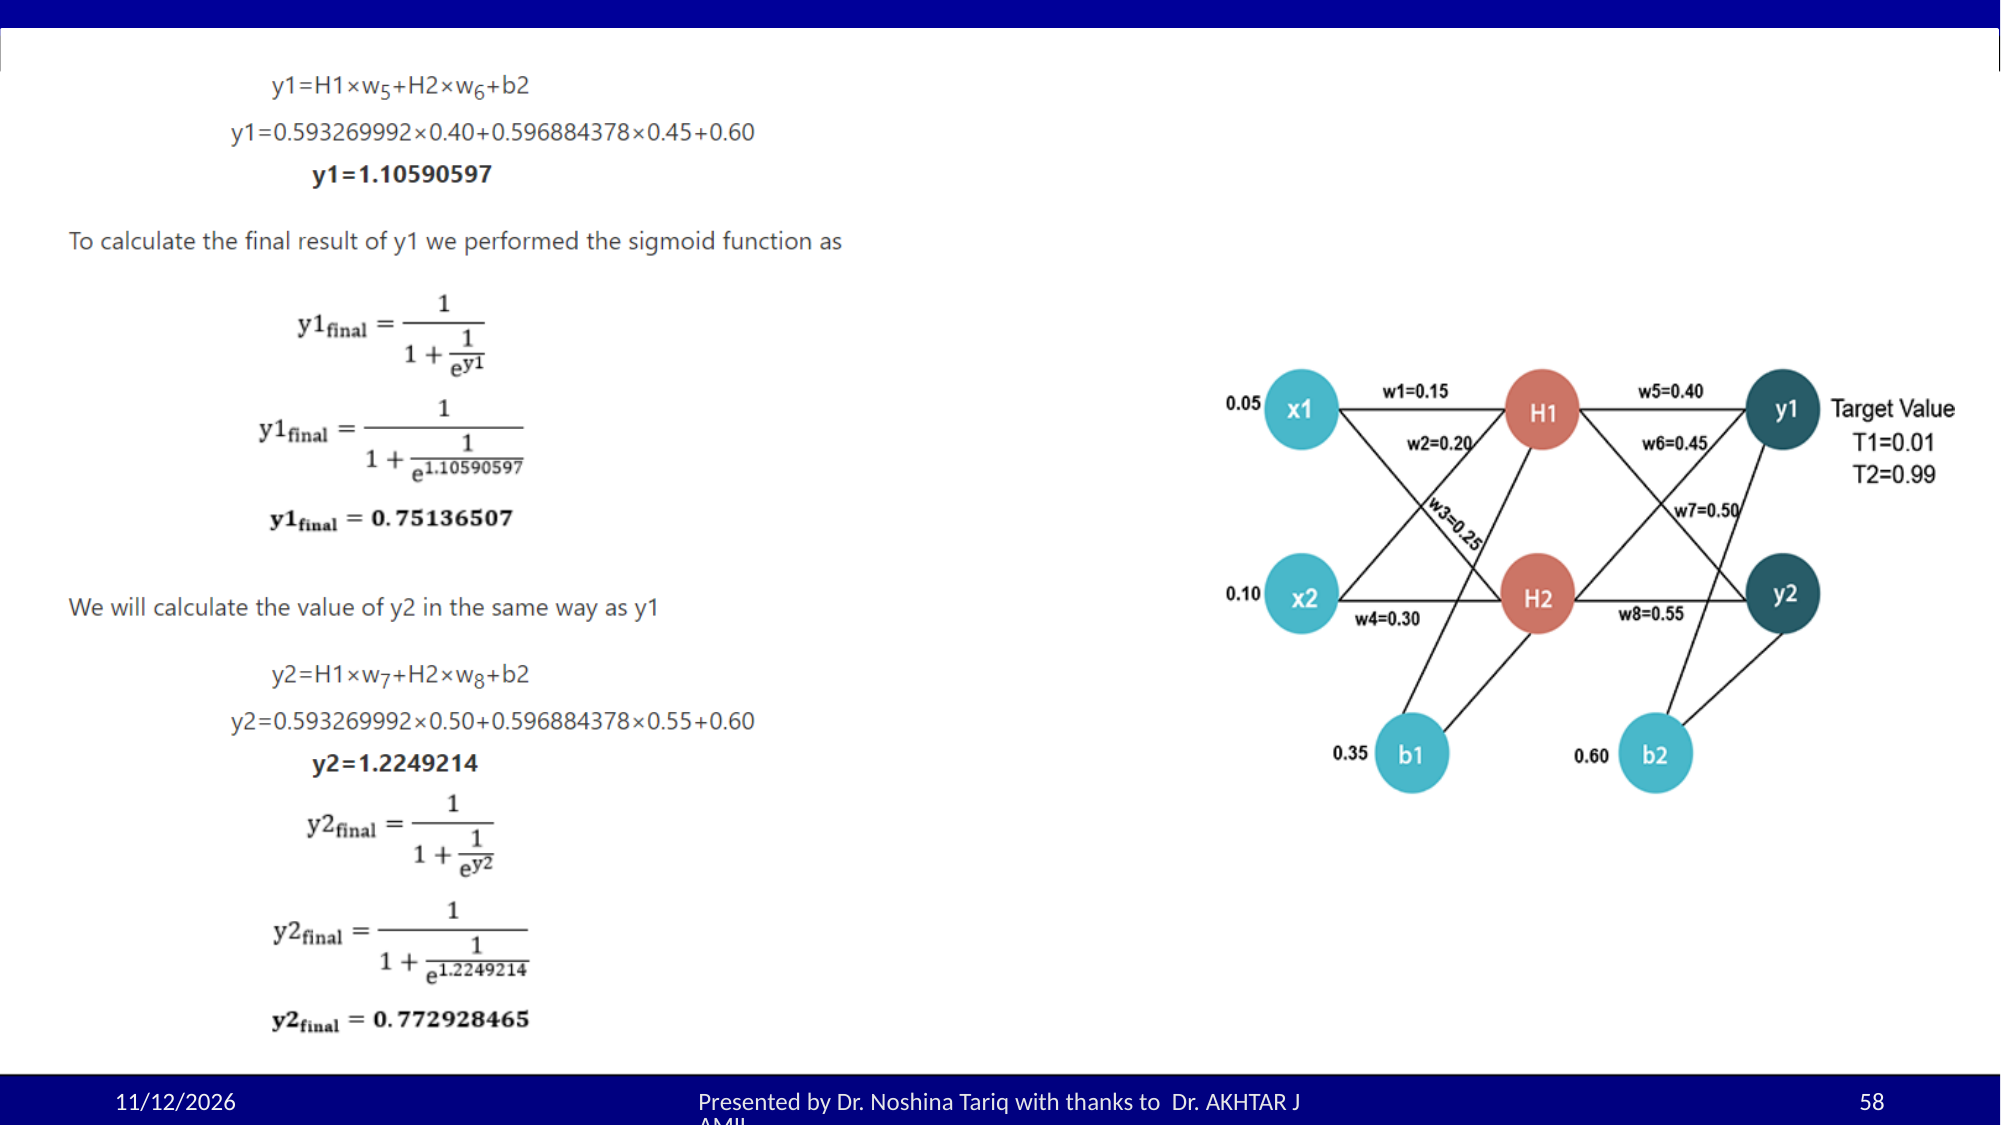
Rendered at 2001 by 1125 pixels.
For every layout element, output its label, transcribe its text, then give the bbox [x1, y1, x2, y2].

slide_number 11-Sep-25 [99, 1062, 567, 1125]
slide_number 58 [1433, 1062, 1900, 1125]
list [62, 54, 851, 1050]
picture [0, 0, 2001, 1125]
footer Presented by Dr. Noshina Tariq with thanks to Dr. AKHTAR JAMIL [683, 1062, 1317, 1125]
